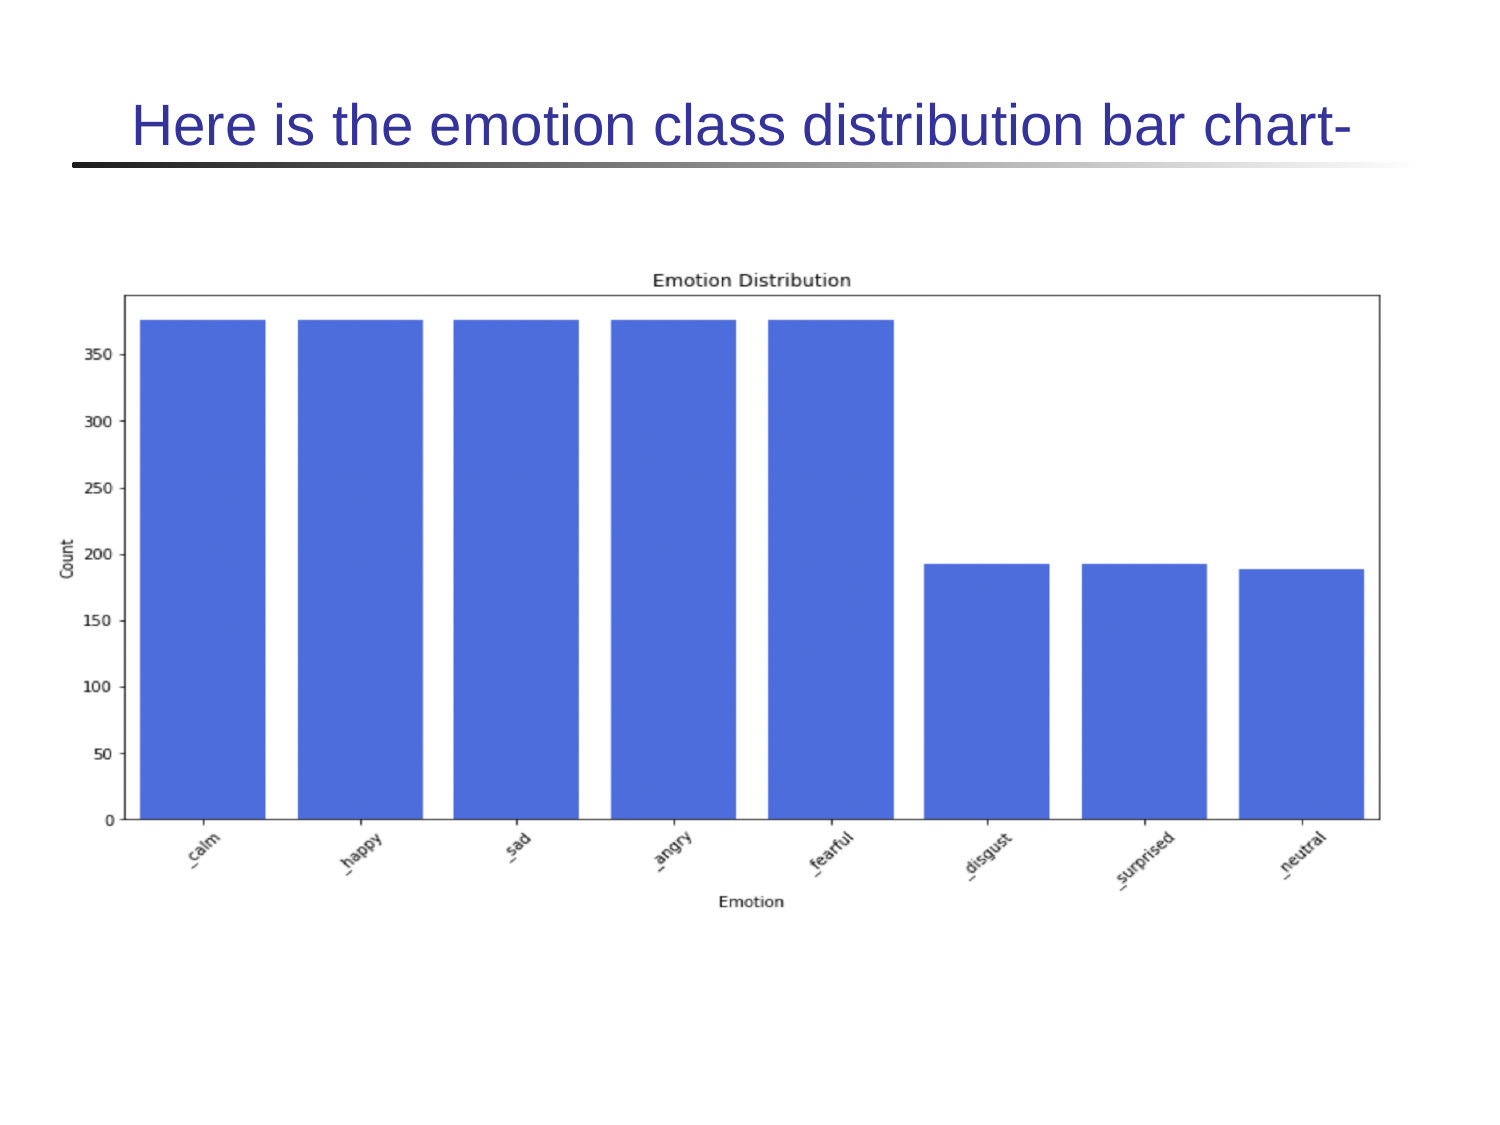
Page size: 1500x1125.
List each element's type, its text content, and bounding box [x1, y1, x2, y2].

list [0, 249, 1417, 933]
title Here is the emotion class distribution bar сhart- [116, 0, 1411, 166]
